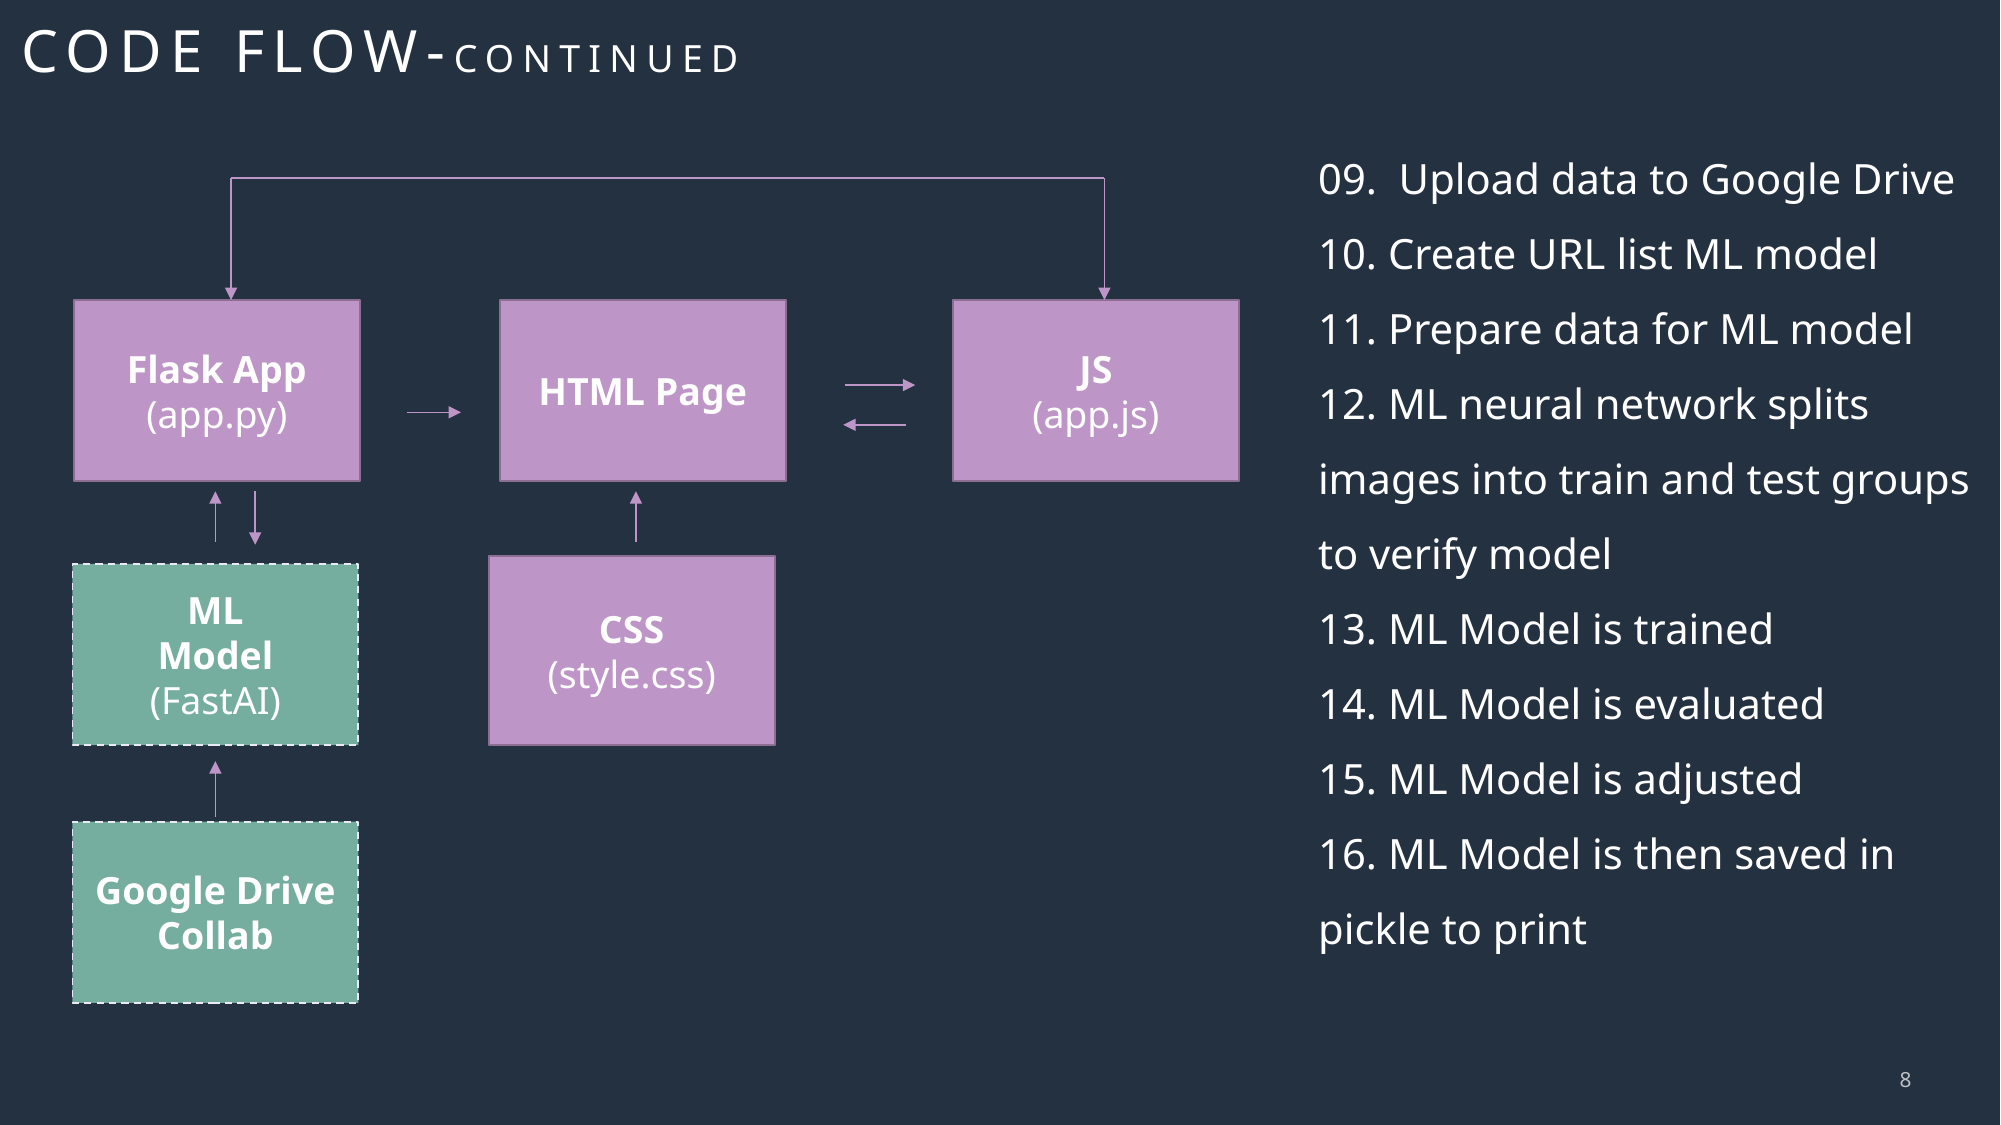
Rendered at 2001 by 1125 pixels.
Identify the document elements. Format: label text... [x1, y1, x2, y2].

text_box CSS (style.css) [488, 555, 776, 746]
title Code Flow-continued [21, 13, 1747, 232]
text_box HTML Page [499, 299, 787, 482]
text_box JS (app.js) [952, 299, 1240, 482]
text_box Flask App (app.py) [73, 299, 361, 482]
text_box ML Model (FastAI) [72, 563, 359, 746]
text_box Google Drive Collab [72, 821, 359, 1004]
text_box 09. Upload data to Google Drive 10. Create URL list ML model 11. Prepare data for ML model 12. ML neural network splits images into train and test groups to verify model 13. ML Model is trained 14. ML Model is evaluated 15. ML Model is adjusted 16. ML Model is then saved in pickle to print [1303, 120, 2000, 1125]
